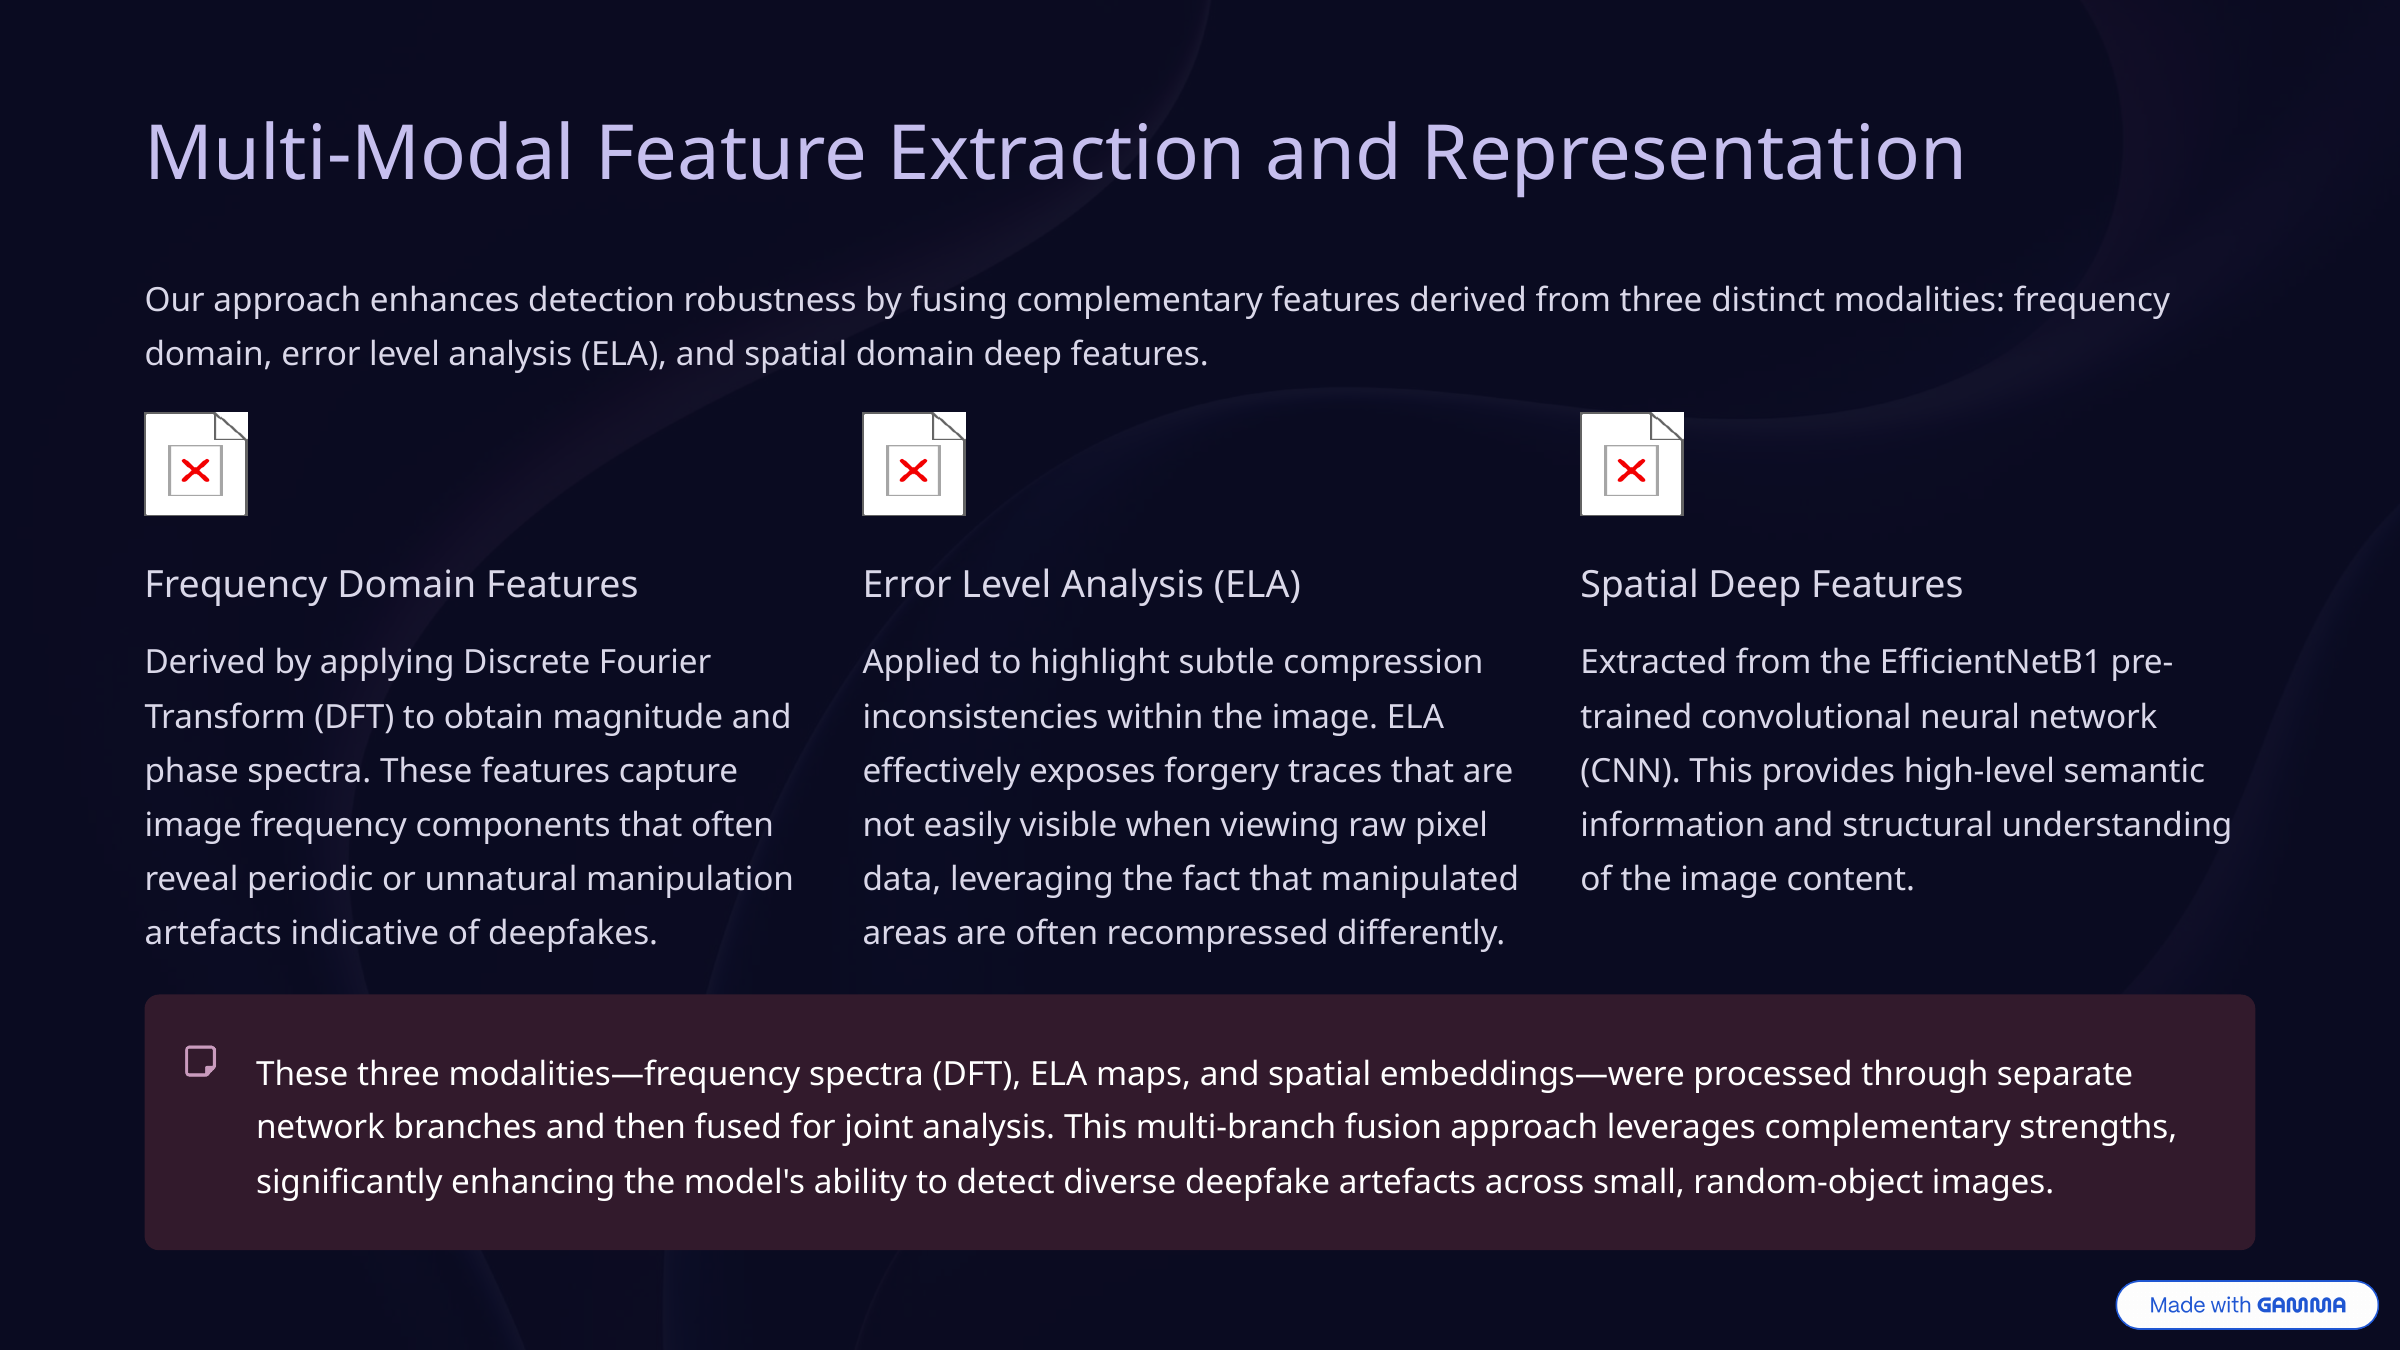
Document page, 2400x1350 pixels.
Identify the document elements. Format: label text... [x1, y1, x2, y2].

text_box Frequency Domain Features [144, 558, 663, 606]
text_box [144, 994, 2256, 1251]
text_box Error Level Analysis (ELA) [862, 558, 1339, 606]
picture [178, 1043, 222, 1078]
picture [862, 412, 966, 516]
text_box These three modalities—frequency spectra (DFT), ELA maps, and spatial embeddings—were processed through separate network branches and then fused for joint analysis. This multi-branch fusion approach leverages complementary strengths, significantly enhancing the model's ability to detect diverse deepfake artefacts across small, random-object images. [256, 1037, 2222, 1203]
picture [144, 412, 248, 516]
text_box Applied to highlight subtle compression inconsistencies within the image. ELA effectively exposes forgery traces that are not easily visible when viewing raw pixel data, leveraging the fact that manipulated areas are often recompressed differently. [862, 626, 1538, 956]
text_box Spatial Deep Features [1580, 558, 1987, 606]
text_box Our approach enhances detection robustness by fusing complementary features derived from three distinct modalities: frequency domain, error level analysis (ELA), and spatial domain deep features. [144, 263, 2256, 374]
text_box Multi-Modal Feature Extraction and Representation [144, 99, 2045, 196]
picture [1580, 412, 1684, 516]
picture [2106, 1271, 2389, 1339]
text_box Extracted from the EfficientNetB1 pre-trained convolutional neural network (CNN). This provides high-level semantic information and structural understanding of the image content. [1580, 626, 2256, 846]
text_box Derived by applying Discrete Fourier Transform (DFT) to obtain magnitude and phase spectra. These features capture image frequency components that often reveal periodic or unnatural manipulation artefacts indicative of deepfakes. [144, 626, 820, 956]
